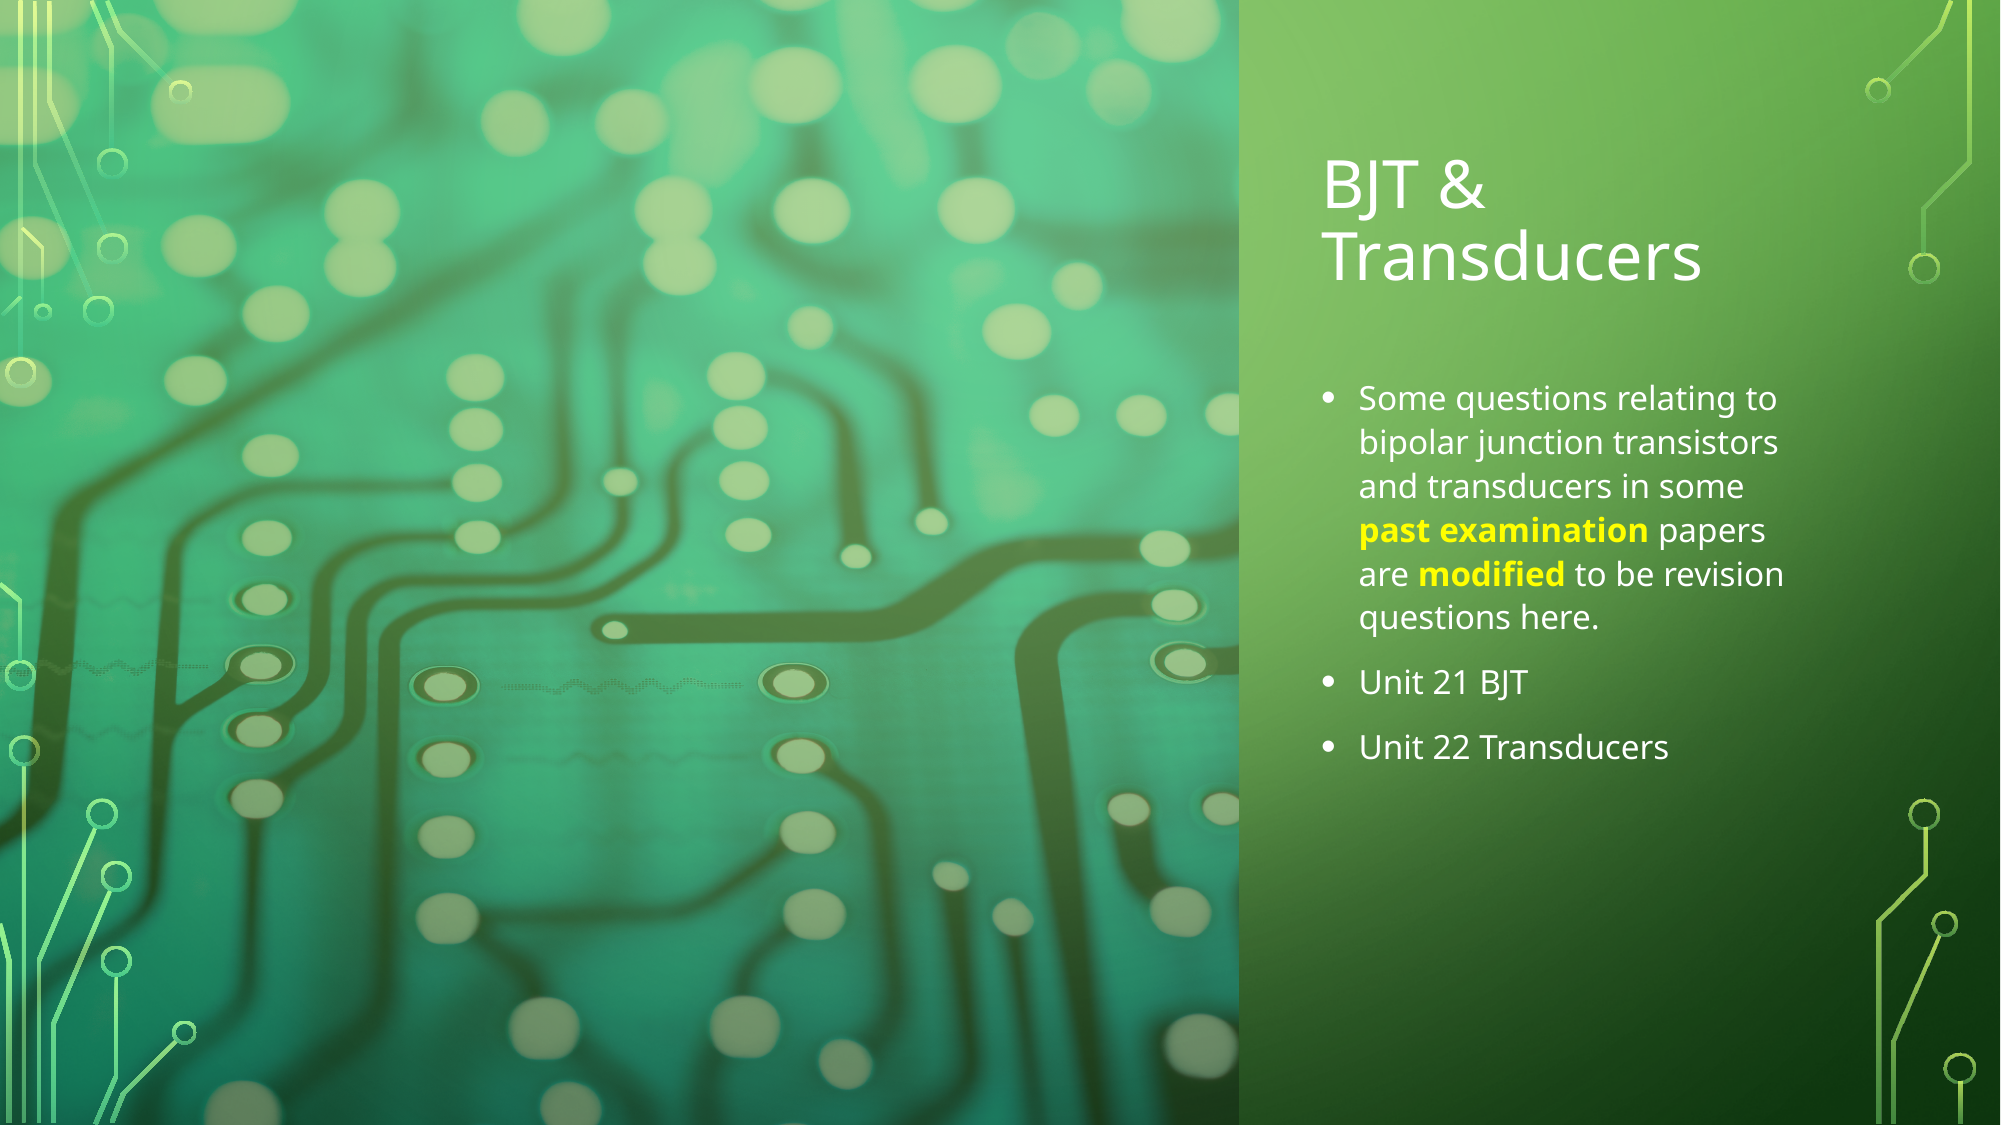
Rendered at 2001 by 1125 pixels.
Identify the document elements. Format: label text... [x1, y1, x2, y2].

title BJT & Transducers [1306, 101, 1813, 344]
list Some questions relating to bipolar junction transistors and transducers in some past examination papers are modified to be revision questions here. Unit 21 BJT Unit 22 Transducers [1306, 366, 1813, 948]
picture [0, 0, 1240, 1125]
